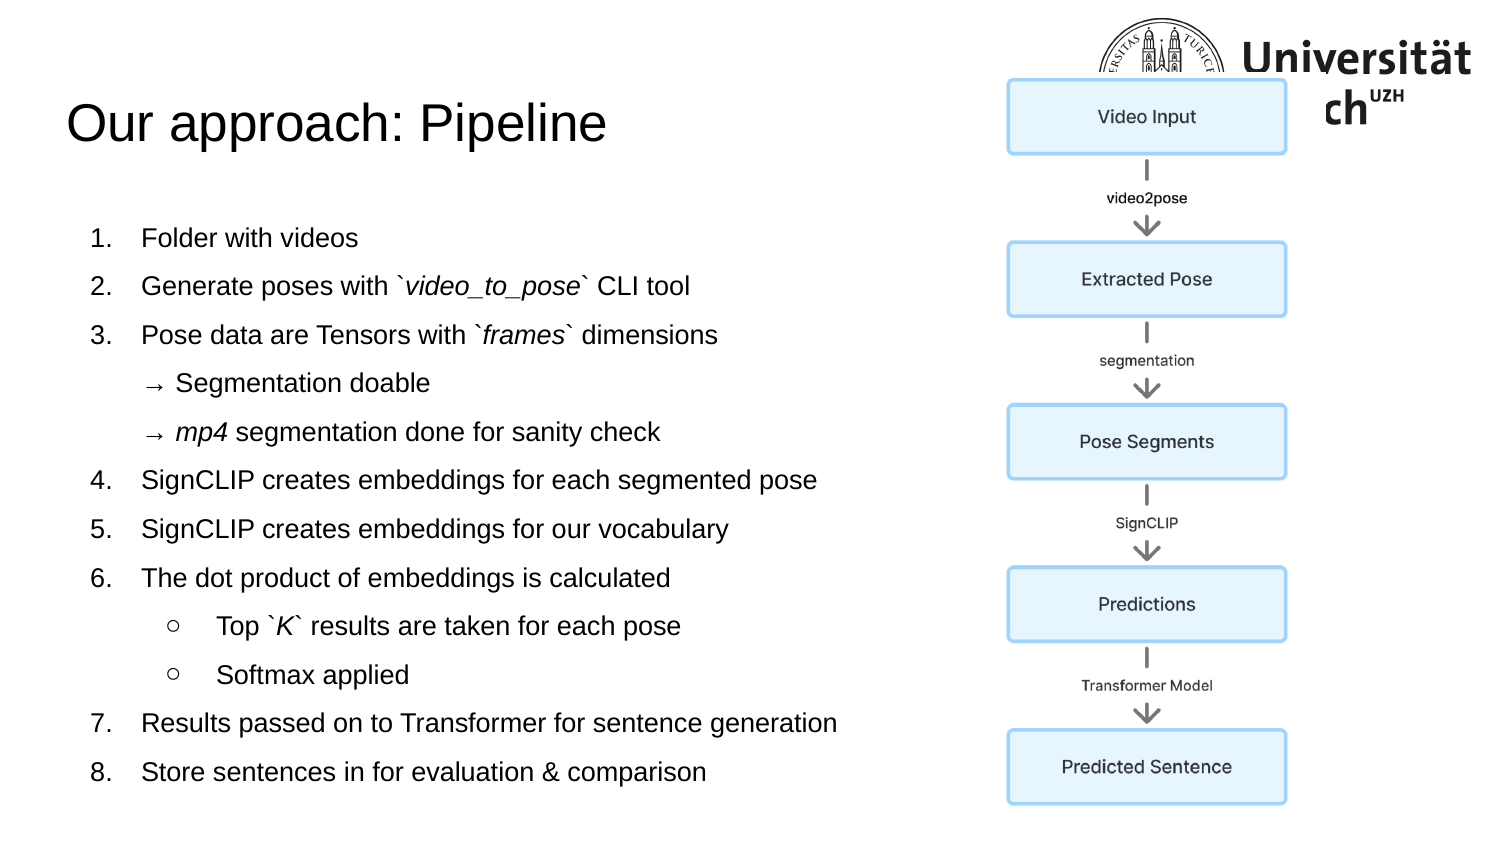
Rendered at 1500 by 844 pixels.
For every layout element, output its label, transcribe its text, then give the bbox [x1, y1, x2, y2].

list Folder with videos Generate poses with `video_to_pose` CLI tool Pose data are Tensors with `frames` dimensions → Segmentation doable → mp4 segmentation done for sanity check SignCLIP creates embeddings for each segmented pose SignCLIP creates embeddings for our vocabulary The dot product of embeddings is calculated Top `K` results are taken for each pose Softmax applied Results passed on to Transformer for sentence generation Store sentences in for evaluation & comparison [51, 189, 943, 817]
title Our approach: Pipeline [1326, 72, 1449, 167]
picture [996, 16, 1472, 818]
title Our approach: Pipeline [51, 72, 995, 167]
